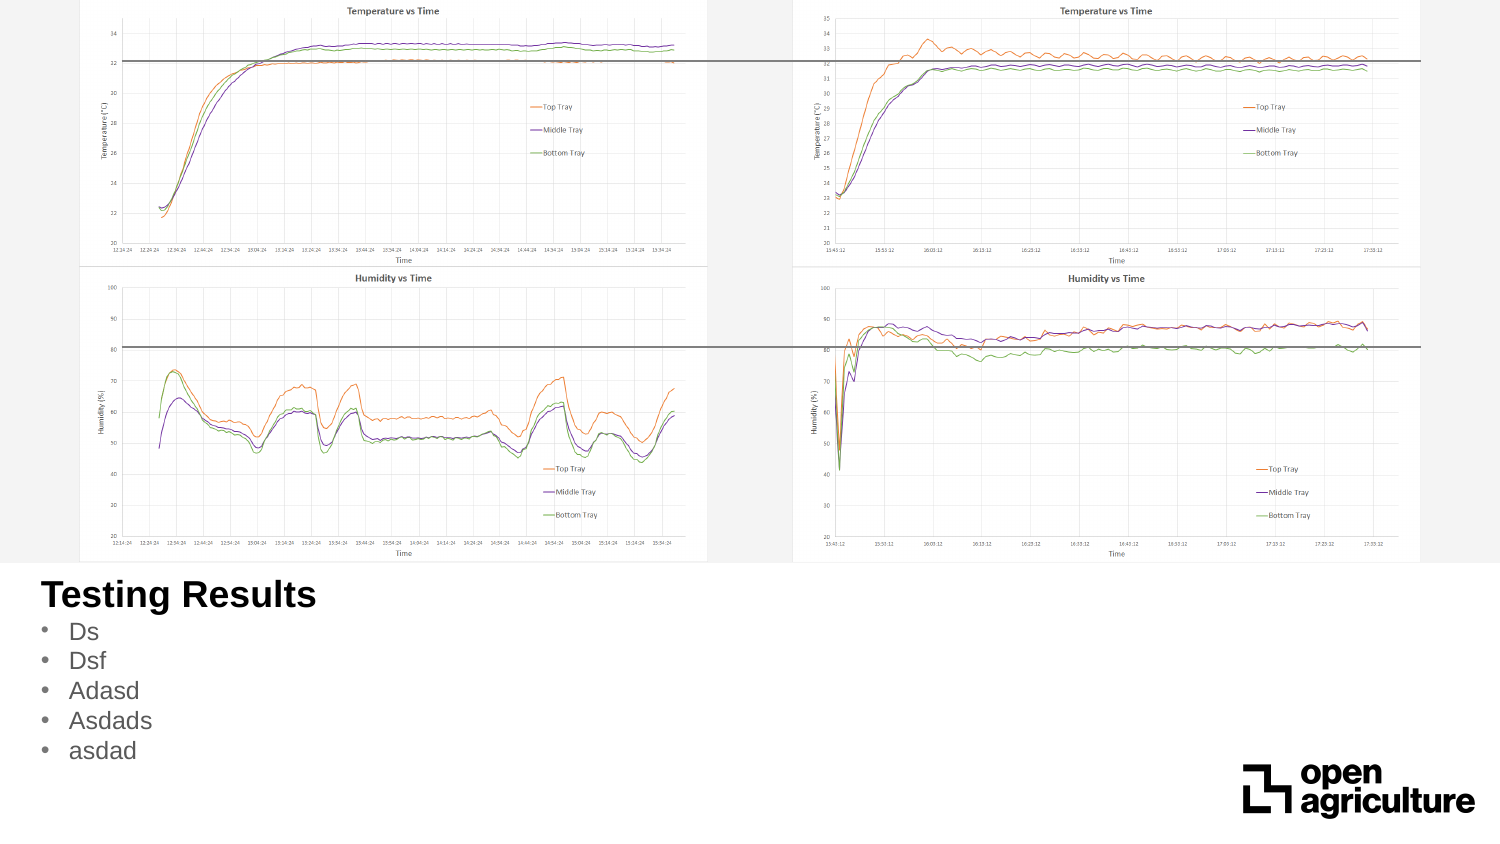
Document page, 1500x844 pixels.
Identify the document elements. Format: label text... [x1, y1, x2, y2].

picture [1243, 764, 1475, 819]
text_box Testing Results Ds Dsf Adasd Asdads asdad [25, 555, 618, 844]
picture [0, 0, 1500, 563]
